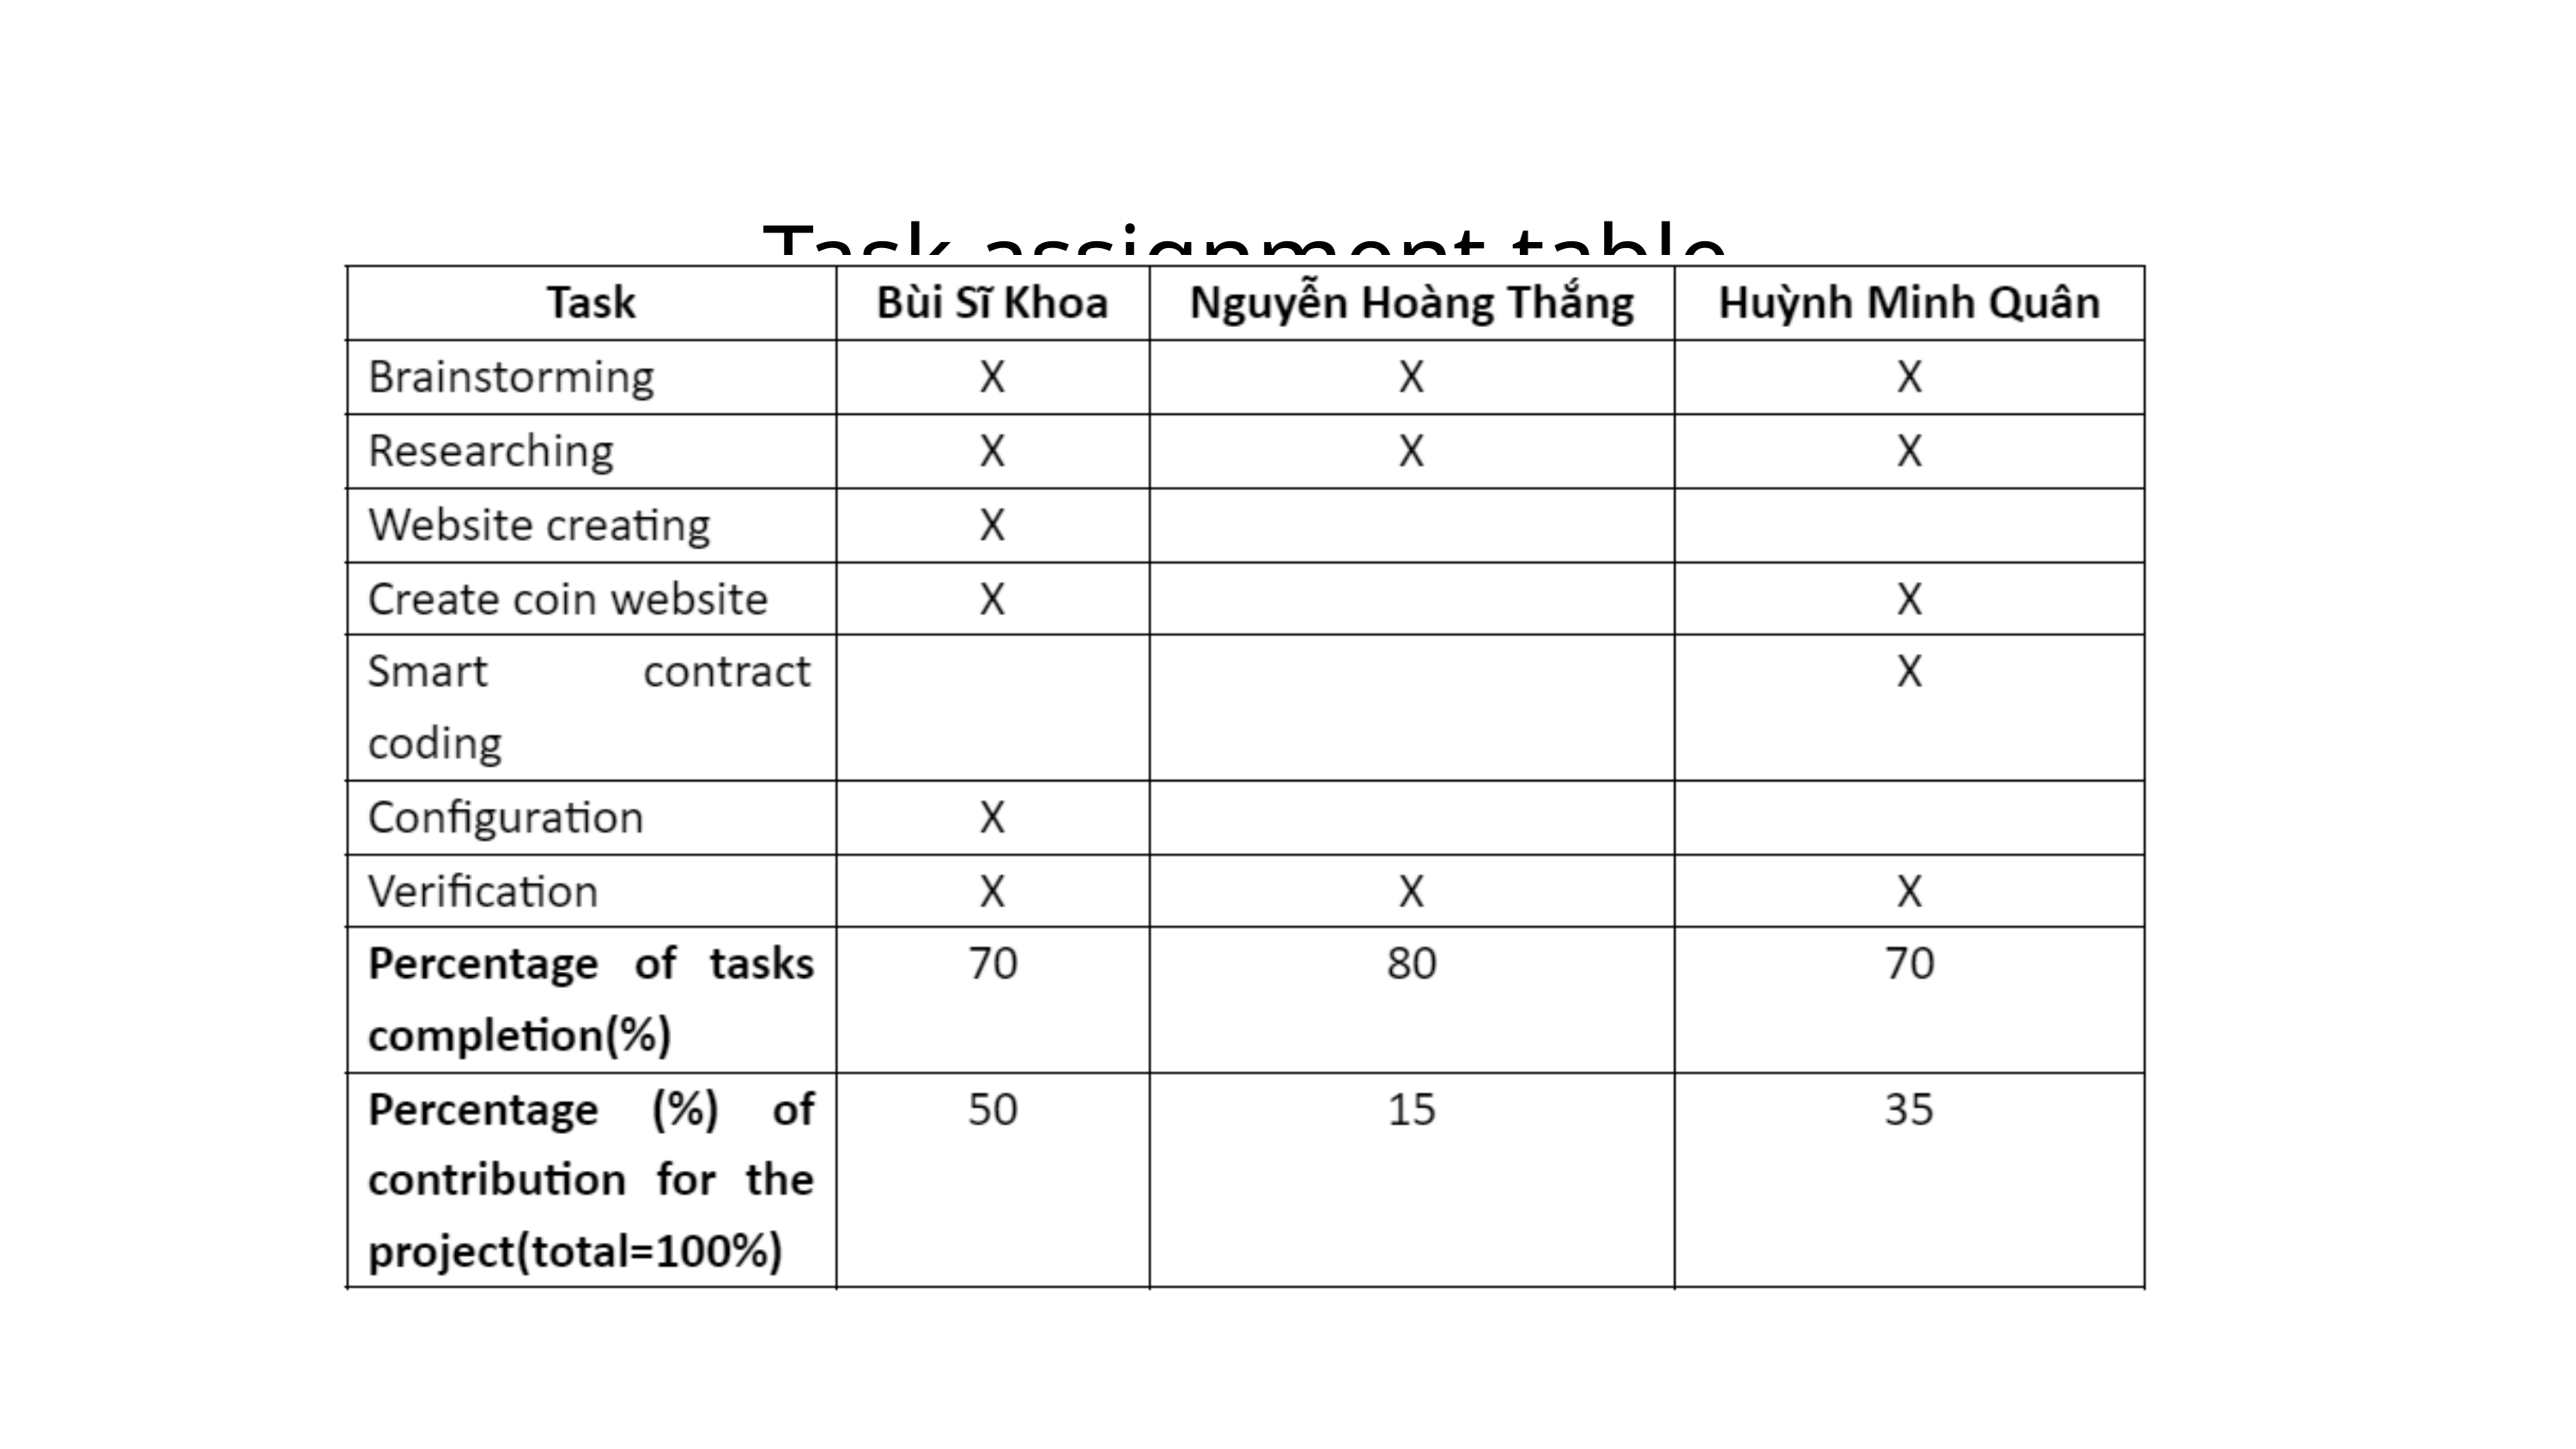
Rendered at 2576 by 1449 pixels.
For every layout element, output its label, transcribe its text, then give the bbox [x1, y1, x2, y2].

picture [337, 255, 2158, 1297]
text_box Task assignment table [603, 66, 1892, 254]
